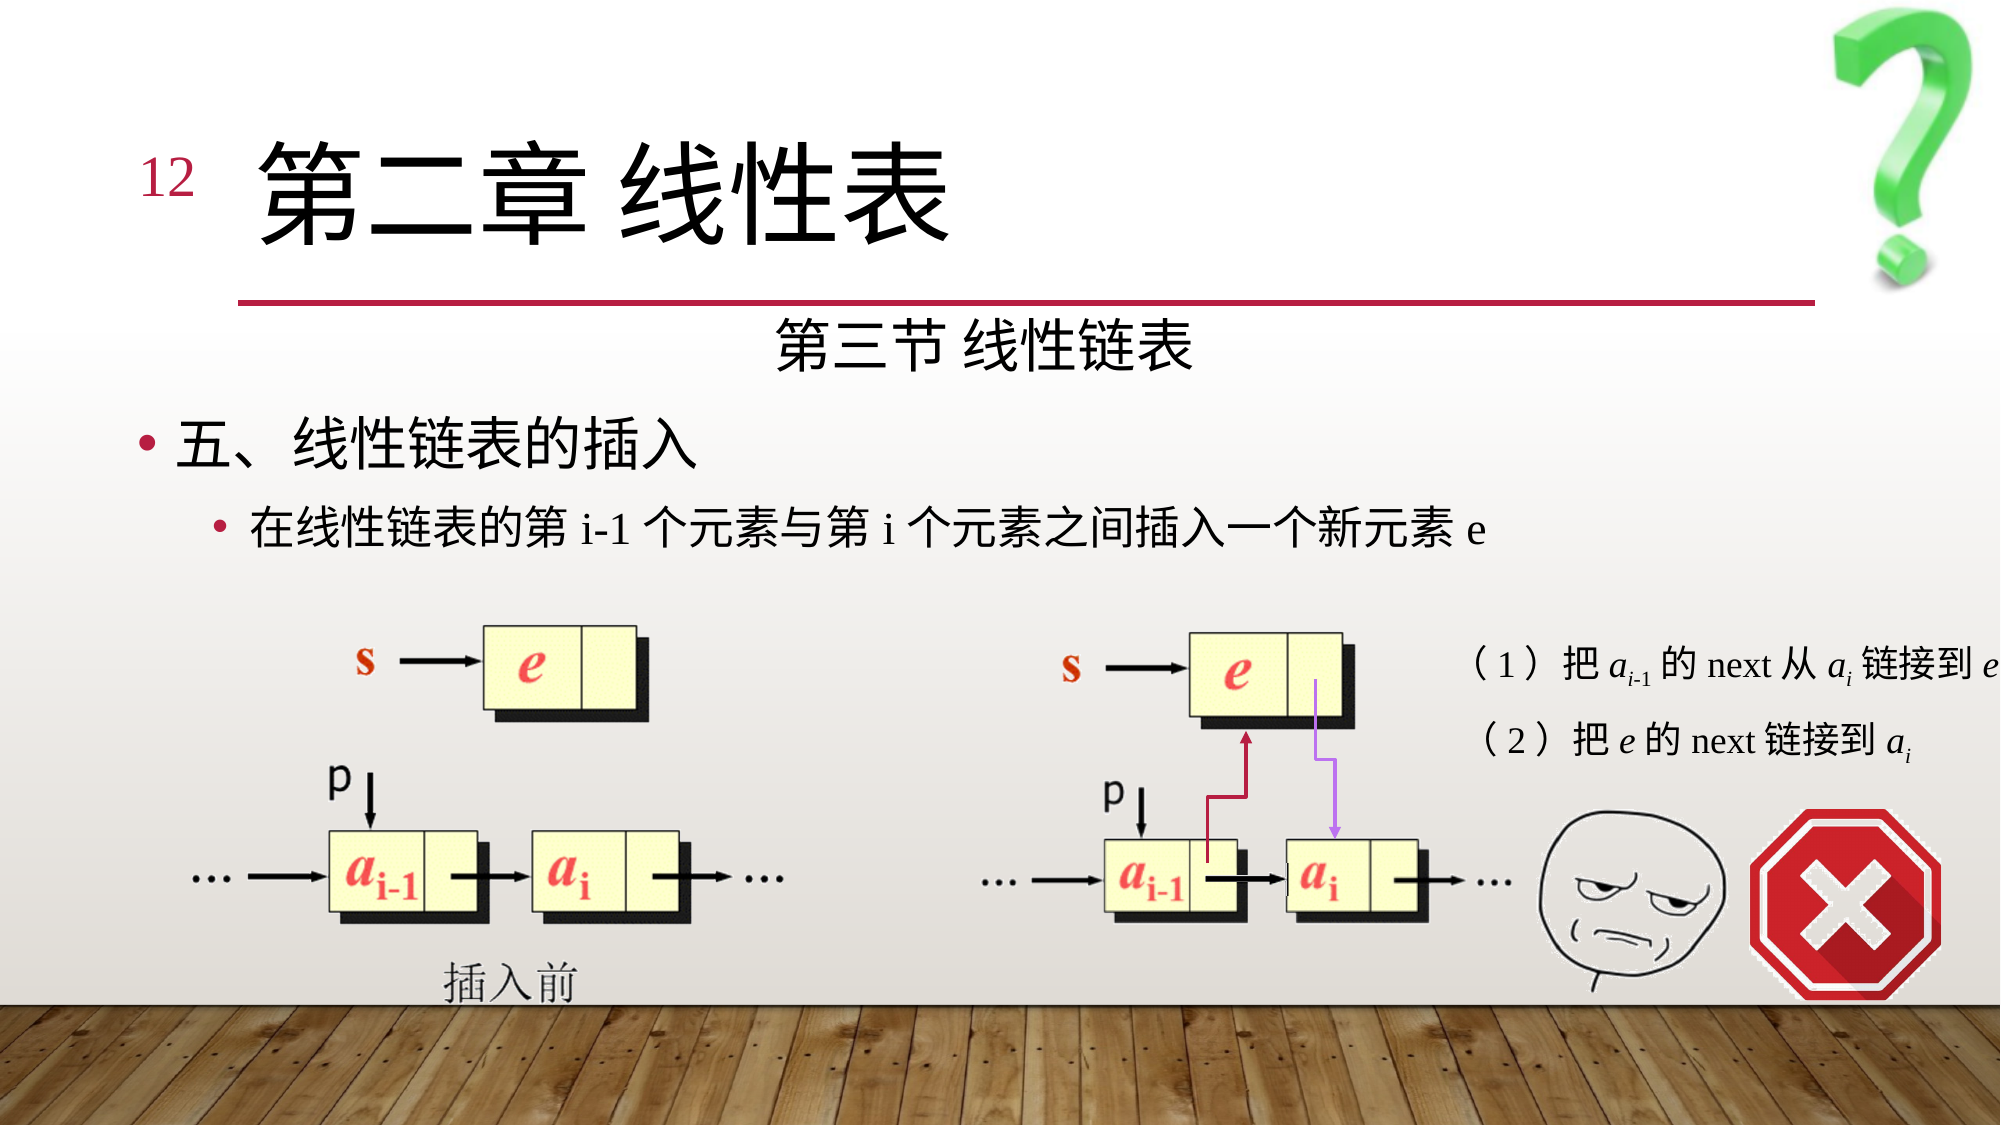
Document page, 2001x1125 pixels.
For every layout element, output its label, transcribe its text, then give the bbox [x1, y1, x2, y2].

picture [1813, 0, 2000, 313]
text_box （2）把e的next链接到ai [1446, 709, 1927, 775]
list 五、线性链表的插入 在线性链表的第i-1个元素与第i个元素之间插入一个新元素e [122, 385, 1841, 1087]
slide_number 12 [78, 131, 212, 214]
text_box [1160, 777, 1294, 817]
picture [169, 764, 815, 1006]
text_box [1244, 749, 1406, 770]
text_box （1）把ai-1的next从ai链接到e [1435, 632, 2000, 699]
picture [962, 780, 1737, 994]
title 第二章 线性表 [238, 131, 1813, 305]
text_box 第三节 线性链表 [758, 301, 1485, 387]
picture [1749, 809, 1942, 1001]
picture [0, 1005, 2000, 1125]
picture [1051, 627, 1365, 732]
picture [345, 620, 658, 725]
